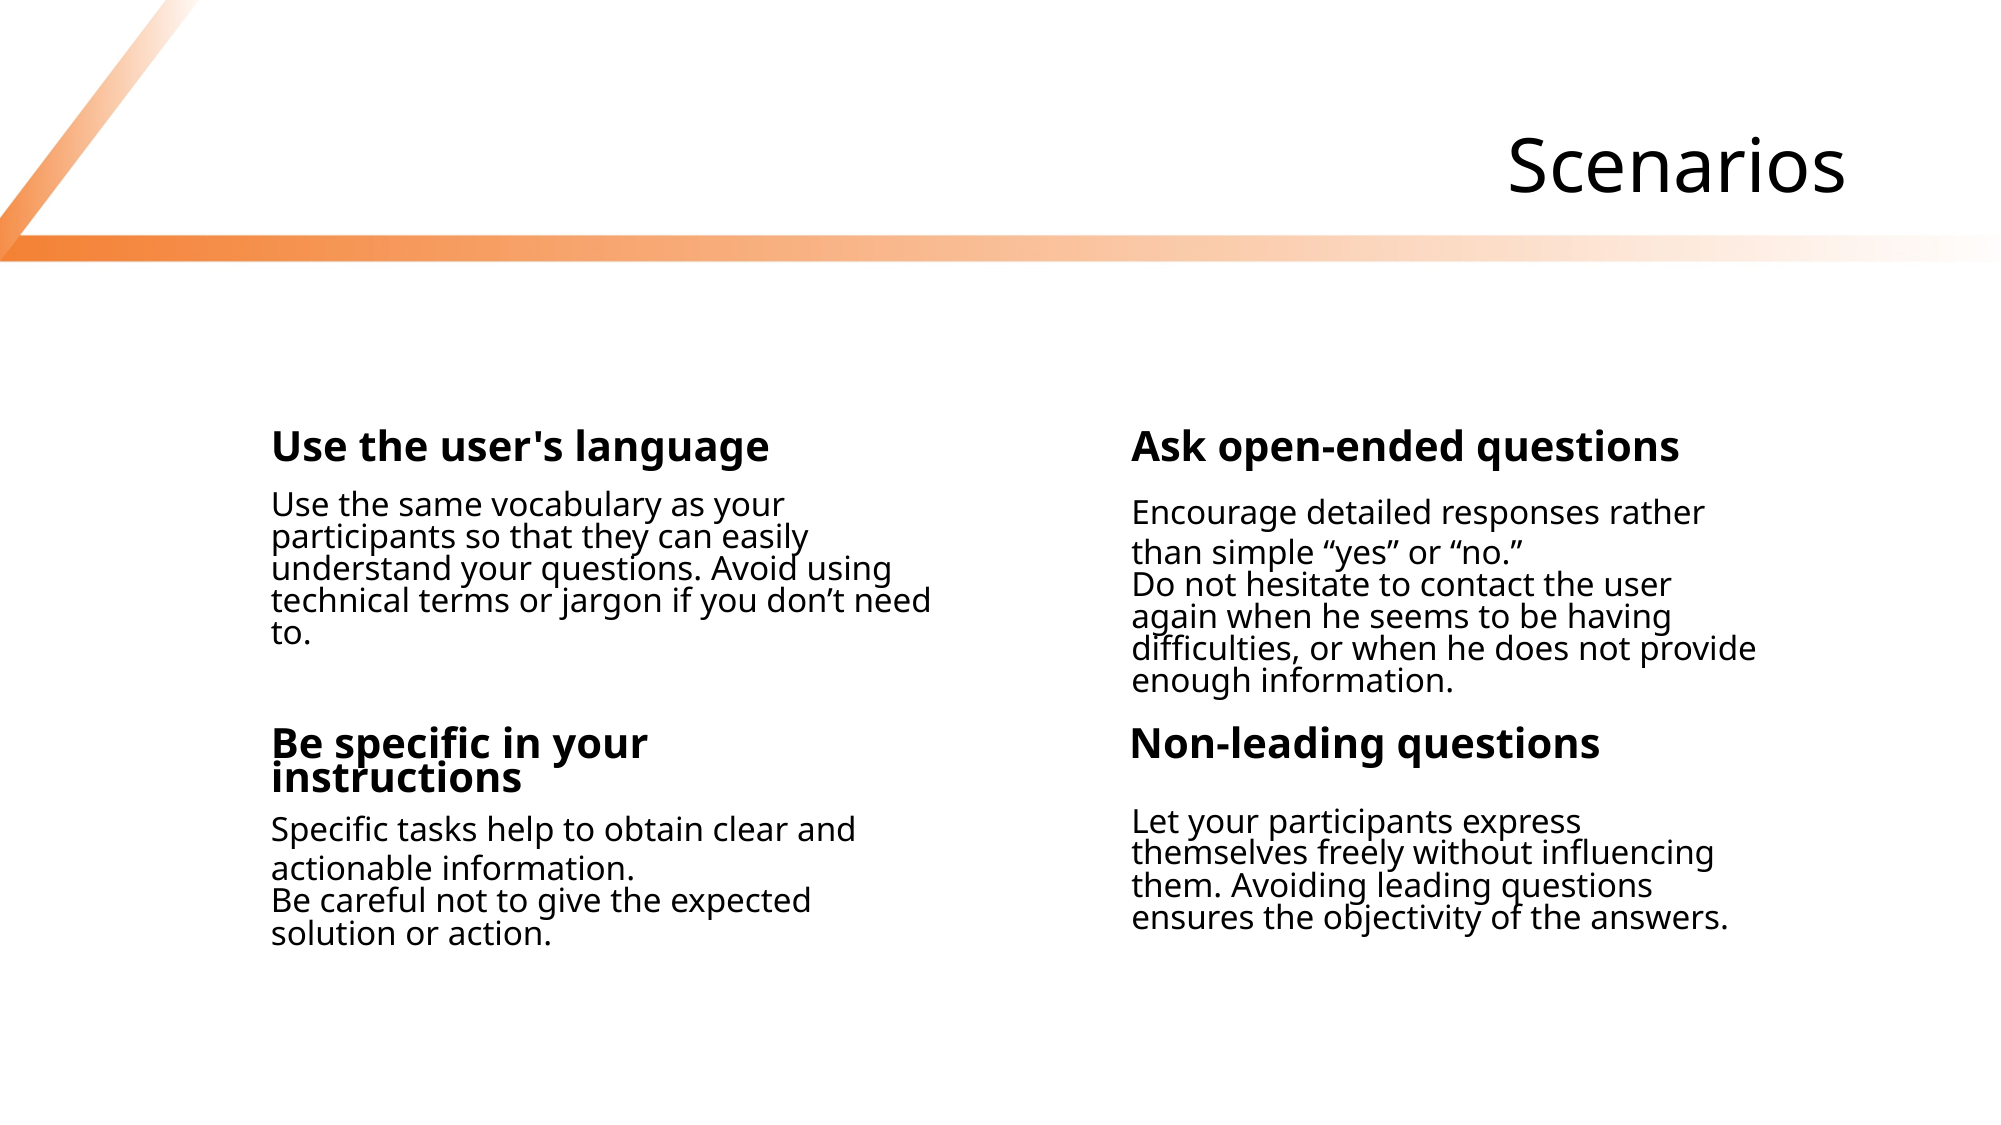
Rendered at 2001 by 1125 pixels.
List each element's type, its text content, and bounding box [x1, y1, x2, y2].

text_box Use the user's language [270, 435, 871, 474]
text_box Ask open-ended questions [1131, 435, 1777, 474]
text_box Use the same vocabulary as your participants so that they can easily understand your questions. Avoid using technical terms or jargon if you don’t need to. [270, 490, 950, 632]
text_box Specific tasks help to obtain clear and actionable information. Be careful not to give the expected solution or action. [270, 807, 870, 937]
picture [0, 0, 2000, 1125]
text_box Encourage detailed responses rather than simple “yes” or “no.” Do not hesitate to contact the user again when he seems to be having difficulties, or when he does not provide enough information. [1131, 490, 1768, 653]
text_box Let your participants express themselves freely without influencing them. Avoiding leading questions ensures the objectivity of the answers. [1131, 807, 1768, 905]
text_box Be specific in your instructions [270, 732, 871, 770]
text_box Non-leading questions [1129, 732, 1775, 770]
title Scenarios [137, 59, 1863, 278]
